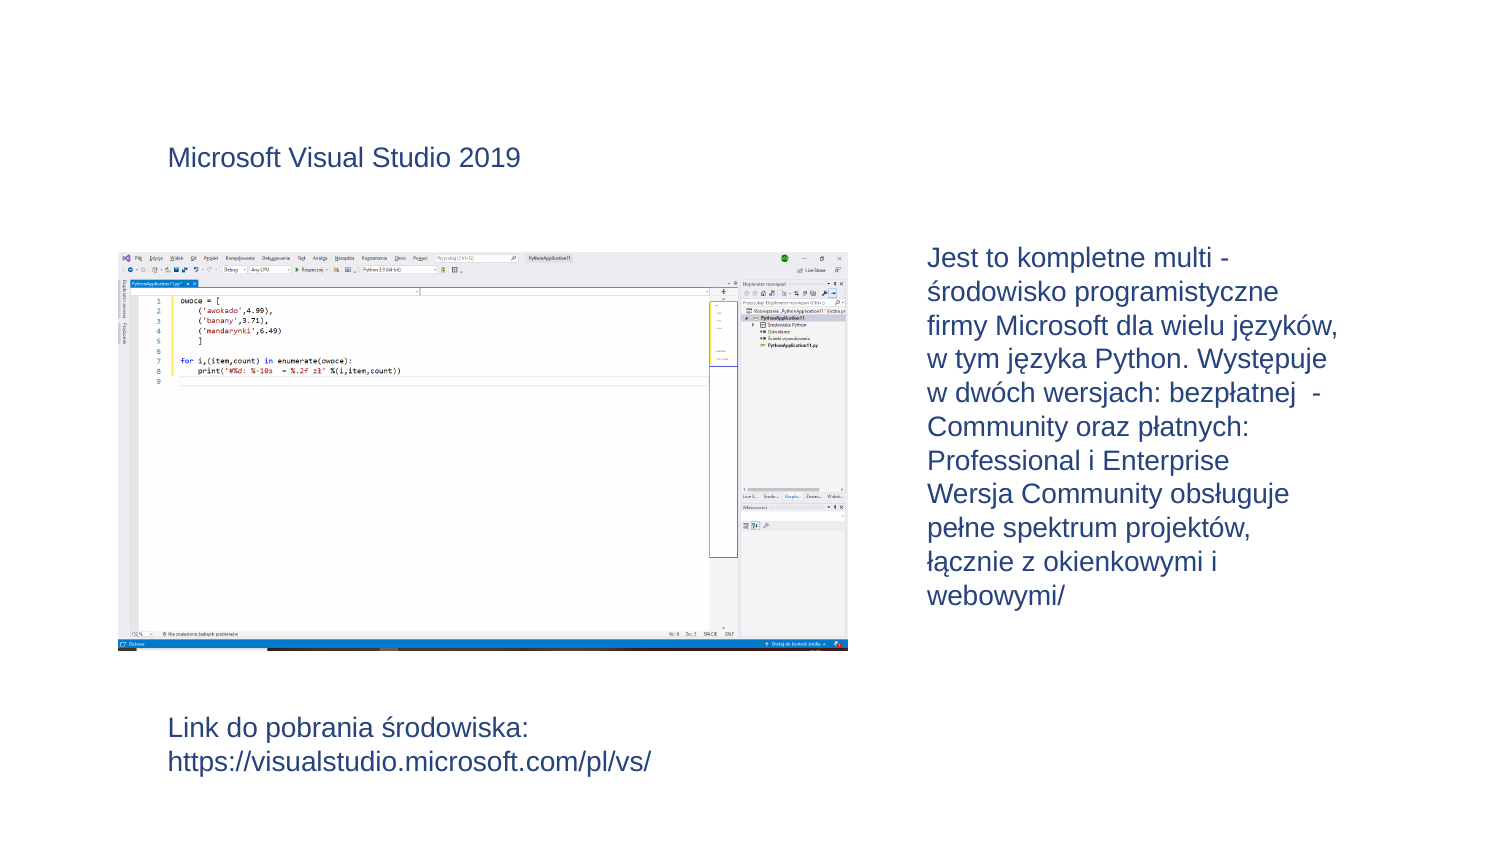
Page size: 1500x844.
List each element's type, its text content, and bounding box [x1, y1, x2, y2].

picture [117, 251, 848, 651]
text_box Jest to kompletne multi - środowisko programistyczne firmy Microsoft dla wielu języków, w tym języka Python. Występuje w dwóch wersjach: bezpłatnej - Community oraz płatnych: Professional i Enterprise Wersja Community obsługuje pełne spektrum projektów, łącznie z okienkowymi i webowymi/ [912, 232, 1357, 618]
text_box Microsoft Visual Studio 2019 [153, 131, 903, 181]
text_box Link do pobrania środowiska: https://visualstudio.microsoft.com/pl/vs/ [152, 701, 1140, 784]
